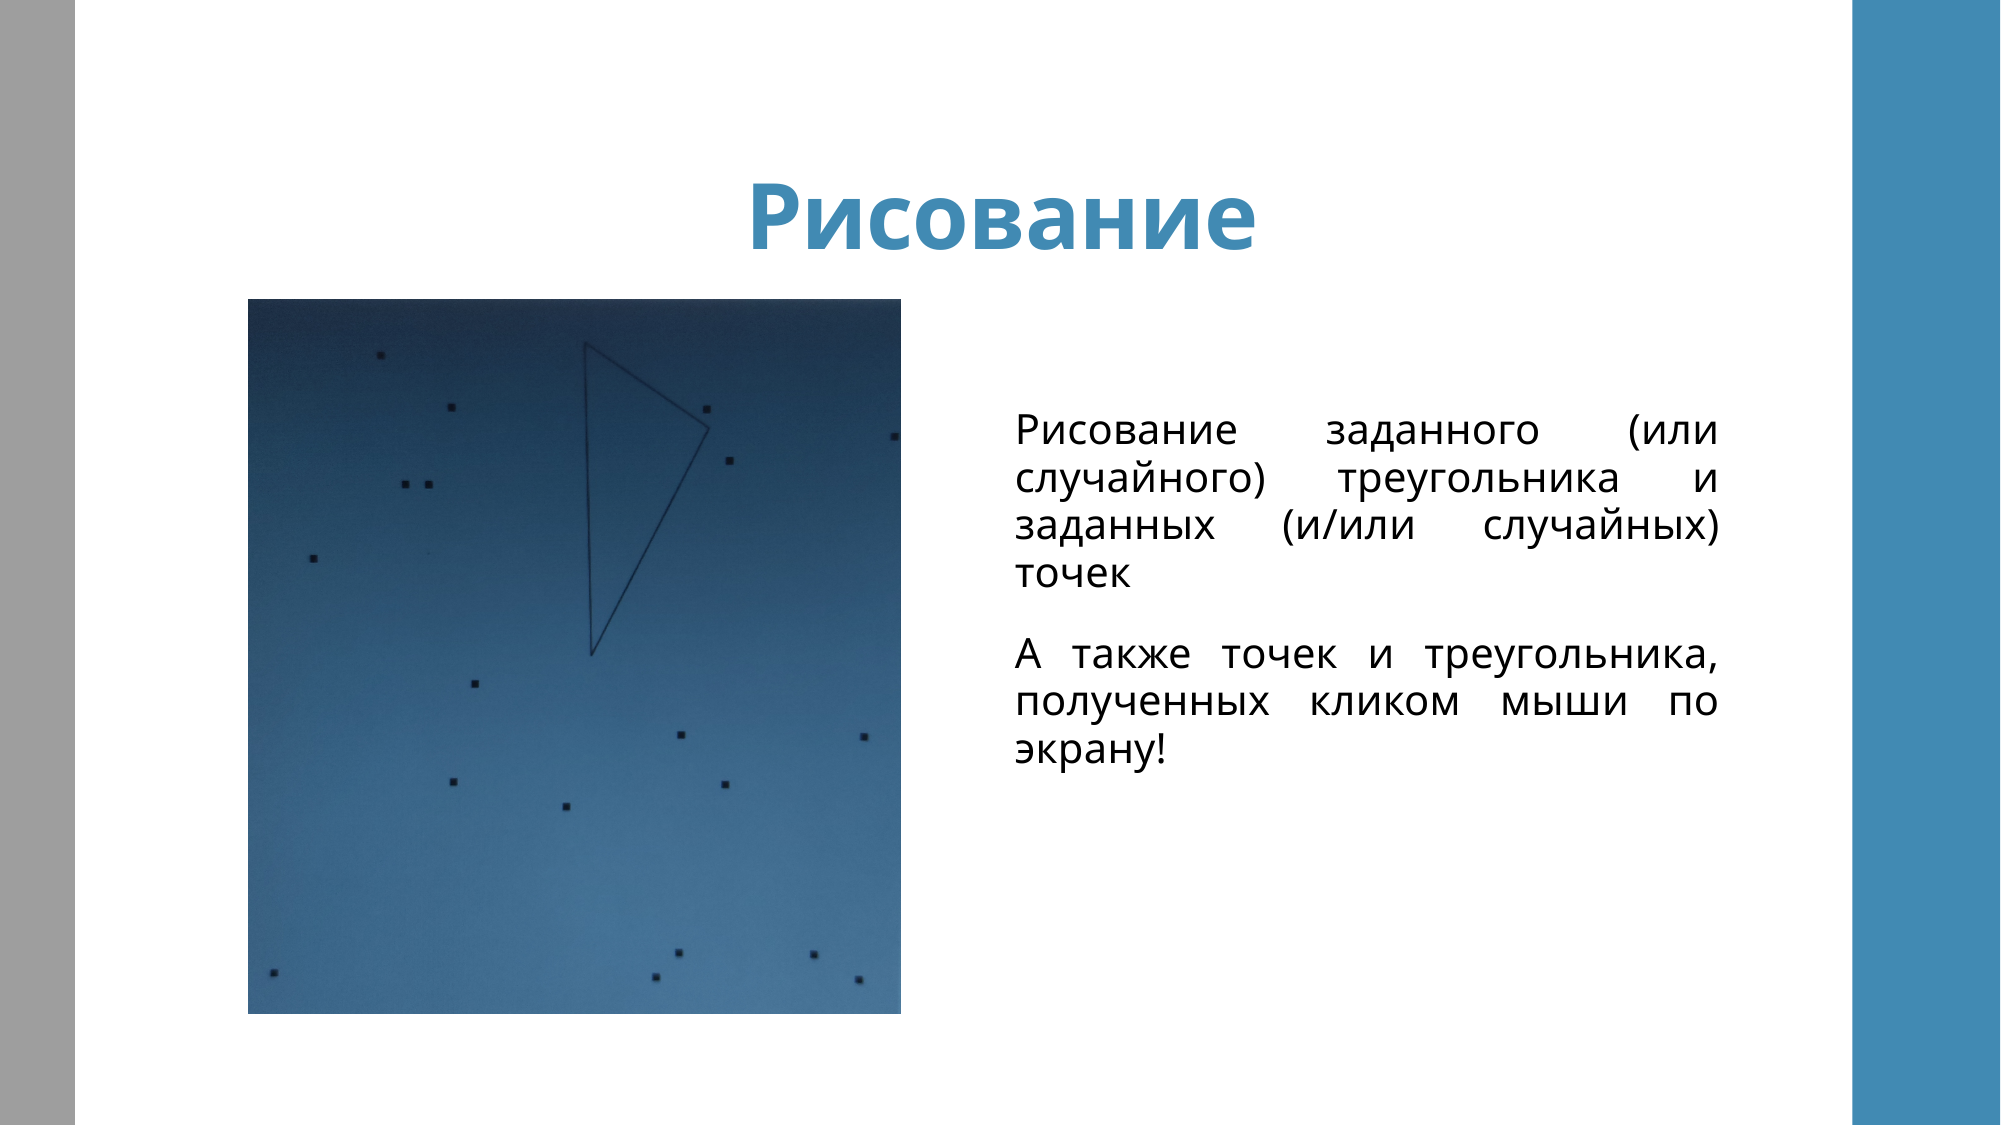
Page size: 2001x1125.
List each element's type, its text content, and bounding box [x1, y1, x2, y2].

title Рисование [206, 48, 1797, 278]
list Рисование заданного (или случайного) треугольника и заданных (и/или случайных) точек А также точек и треугольника, полученных кликом мыши по экрану! [999, 399, 1735, 954]
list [248, 299, 901, 1015]
